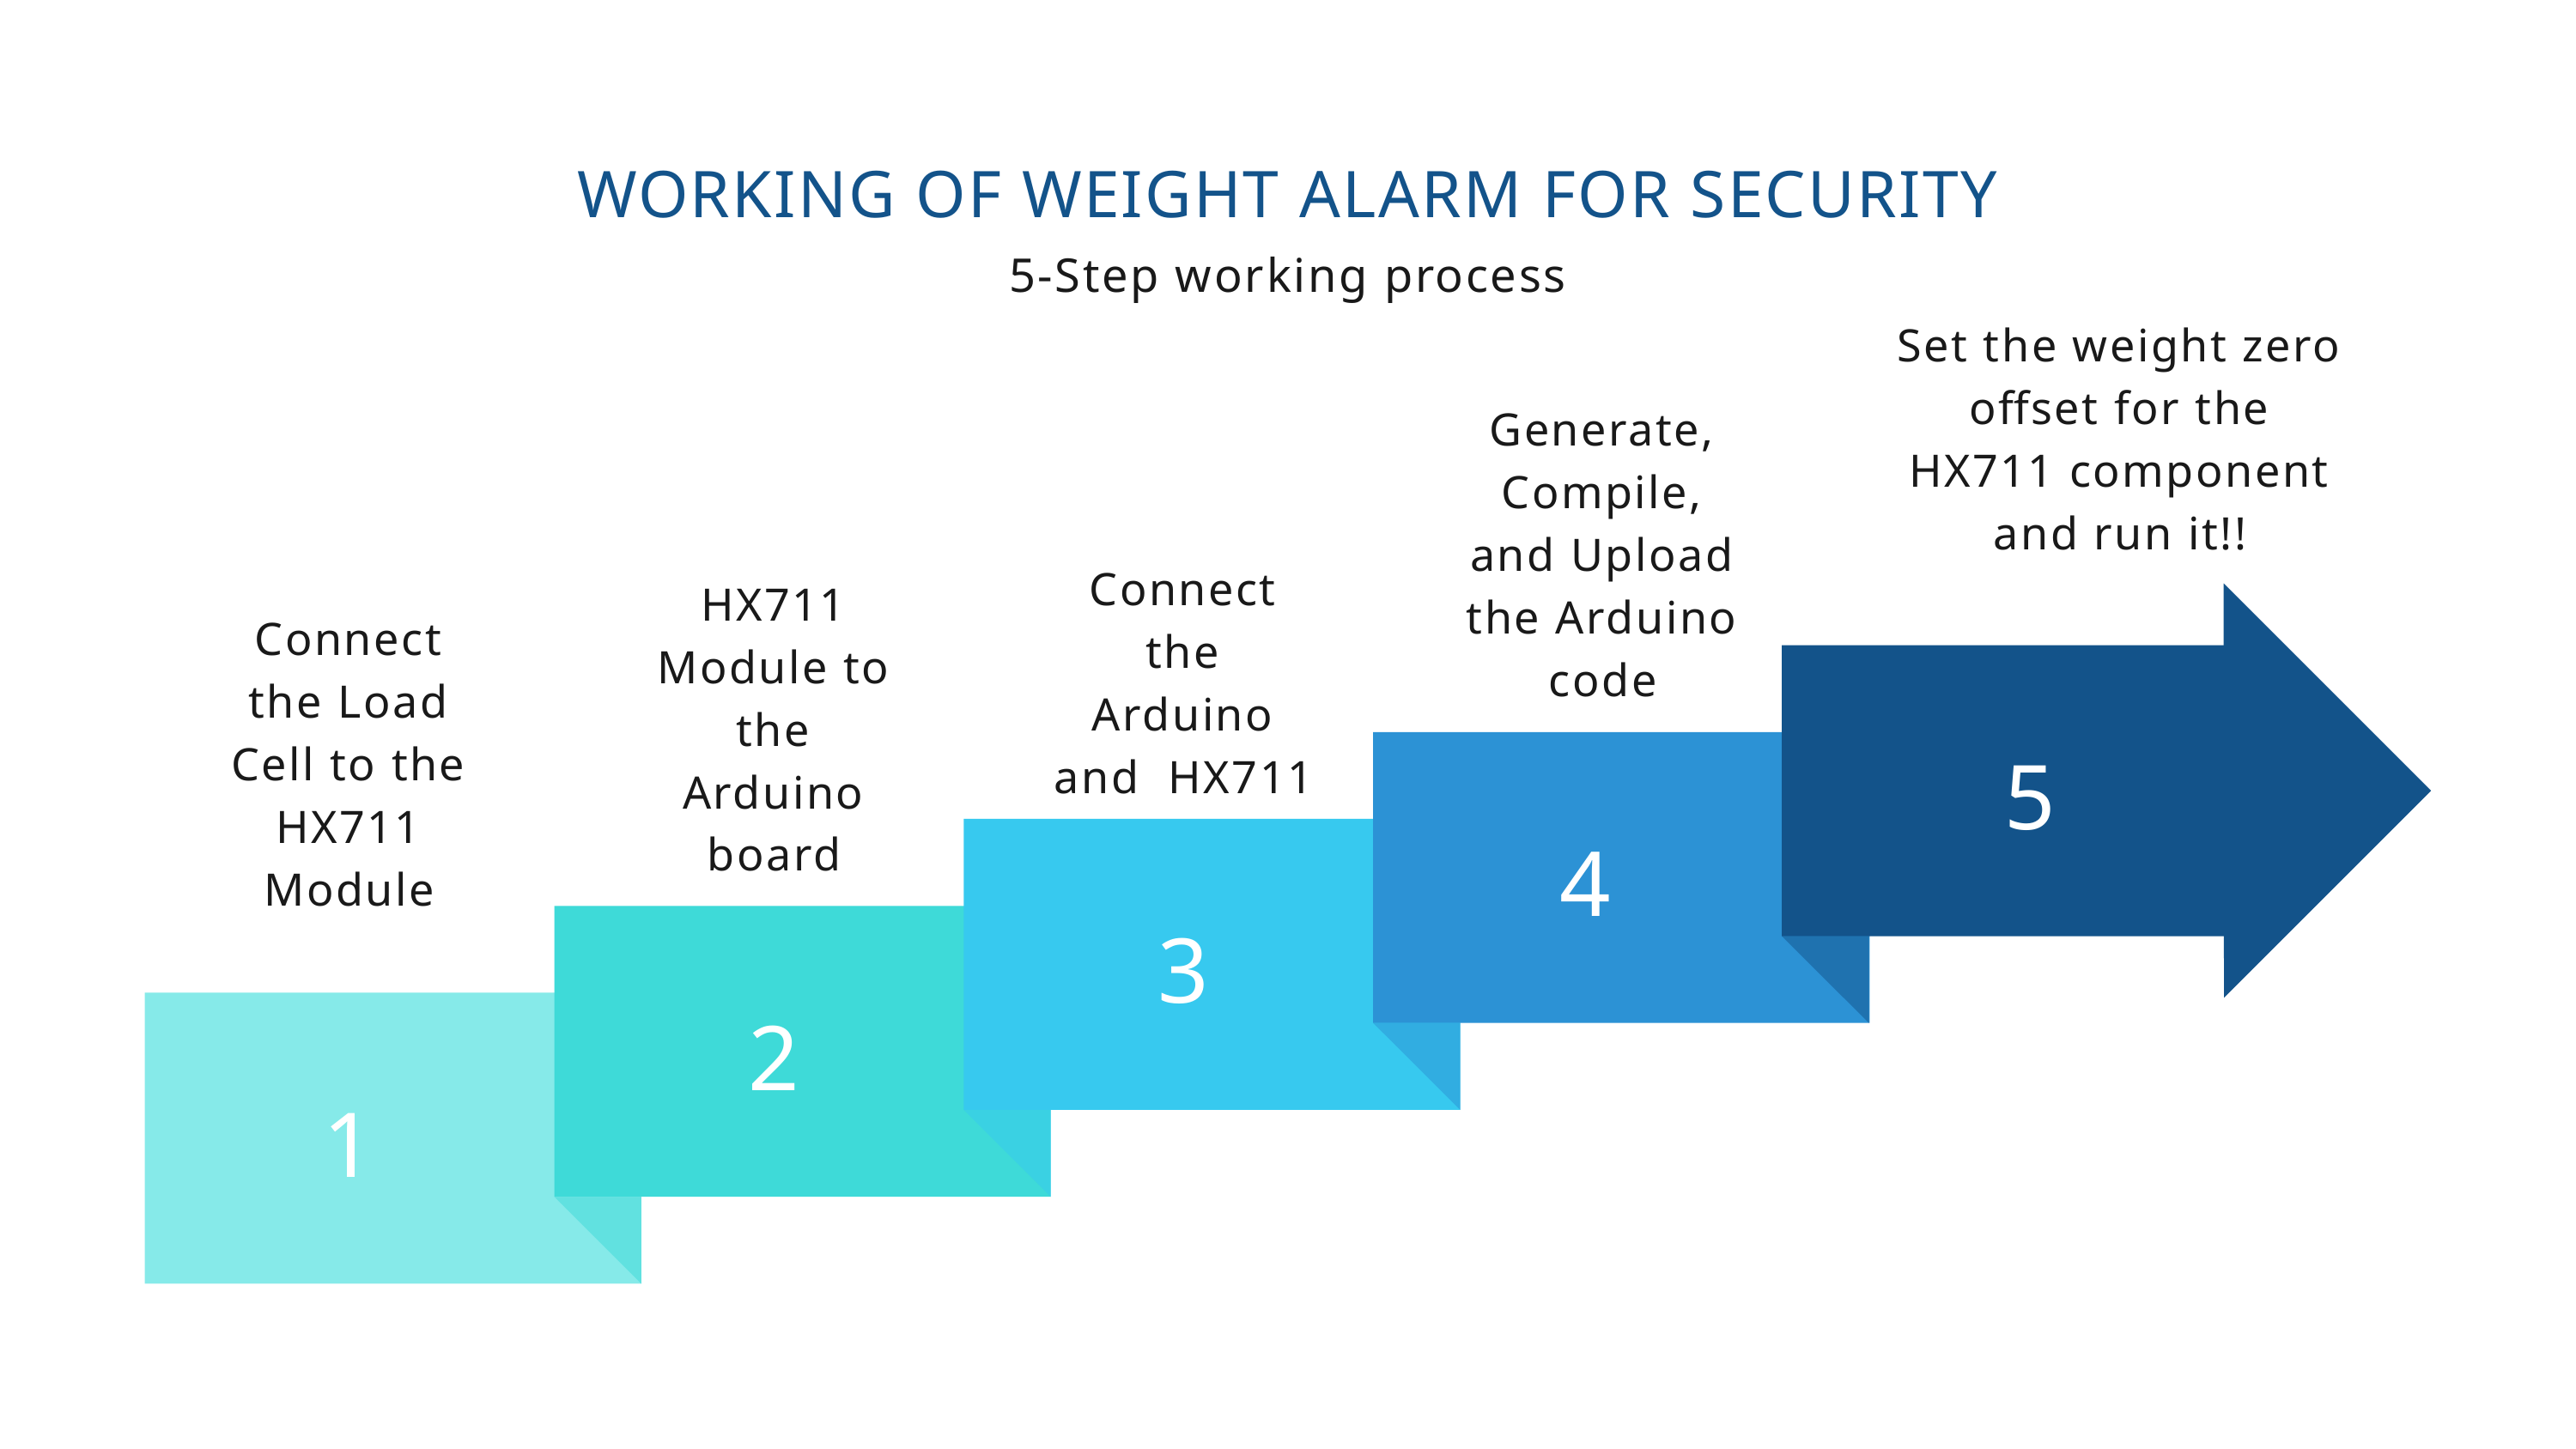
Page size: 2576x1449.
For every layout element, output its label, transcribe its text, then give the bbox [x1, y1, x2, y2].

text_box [1373, 1022, 1461, 1111]
text_box [554, 906, 963, 1197]
text_box 3 [1120, 896, 1249, 1022]
text_box [144, 992, 554, 1284]
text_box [554, 1196, 642, 1284]
text_box Connect the Load Cell to the HX711 Module [216, 602, 483, 915]
text_box [1782, 645, 2074, 937]
text_box 1 [285, 1070, 414, 1196]
text_box Connect the Arduino and HX711 [1050, 552, 1317, 803]
text_box 4 [1521, 809, 1649, 935]
text_box 5 [1965, 722, 2072, 848]
text_box Set the weight zero offset for the HX711 component and run it!! [1897, 307, 2344, 559]
text_box [1373, 731, 1782, 1023]
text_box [500, 150, 2076, 299]
text_box HX711 Module to the Arduino board [641, 567, 908, 881]
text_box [2076, 644, 2371, 937]
text_box [963, 818, 1373, 1110]
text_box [1781, 936, 1869, 1023]
text_box 2 [710, 983, 839, 1109]
text_box Generate, Compile, and Upload the Arduino code [1452, 392, 1754, 706]
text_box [963, 1109, 1052, 1197]
